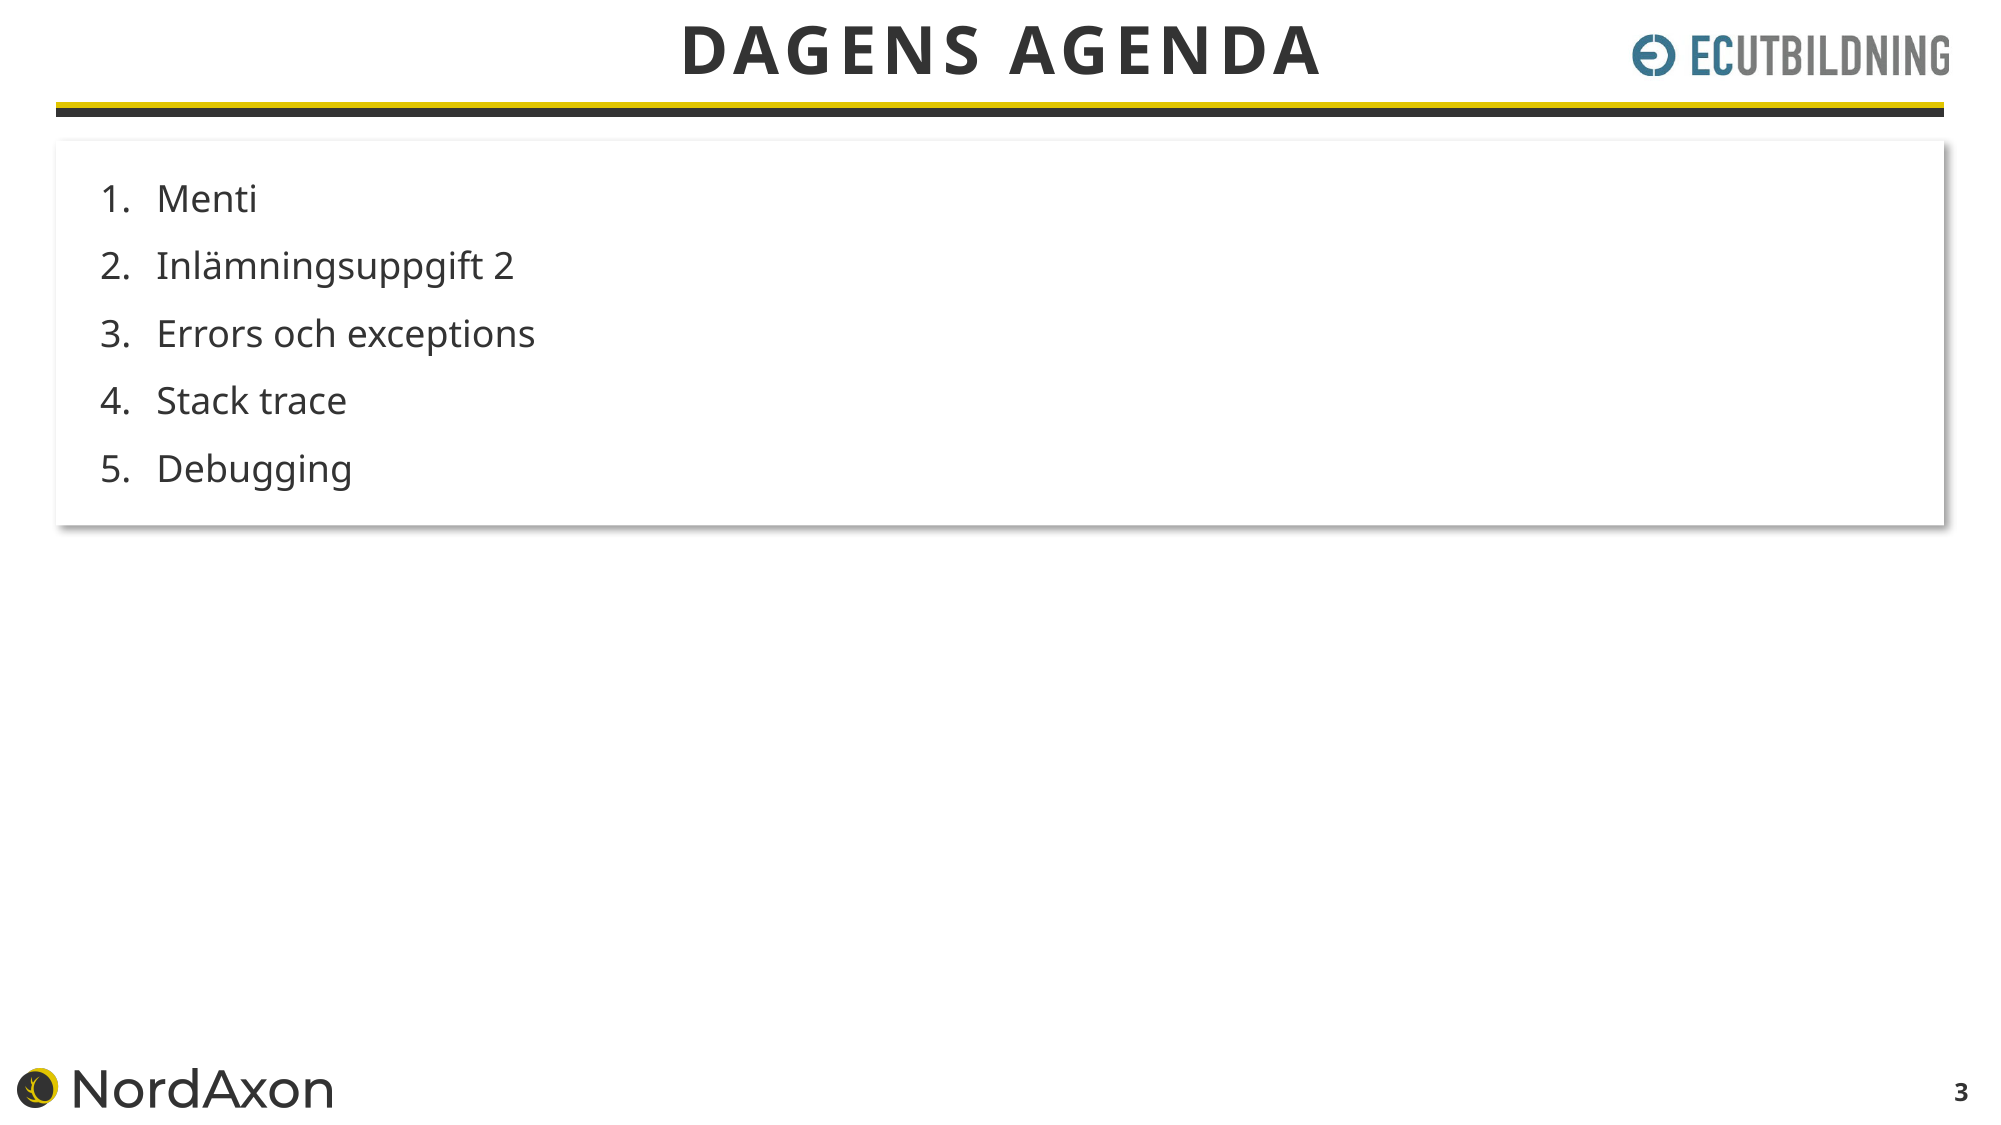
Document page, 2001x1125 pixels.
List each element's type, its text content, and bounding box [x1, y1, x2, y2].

text_box Menti Inlämningsuppgift 2 Errors och exceptions Stack trace Debugging [55, 140, 1944, 526]
picture [1624, 20, 1962, 86]
list DAGENS AGENDA [0, 0, 2000, 107]
picture [17, 1068, 332, 1108]
slide_number 3 [1922, 1063, 2000, 1123]
